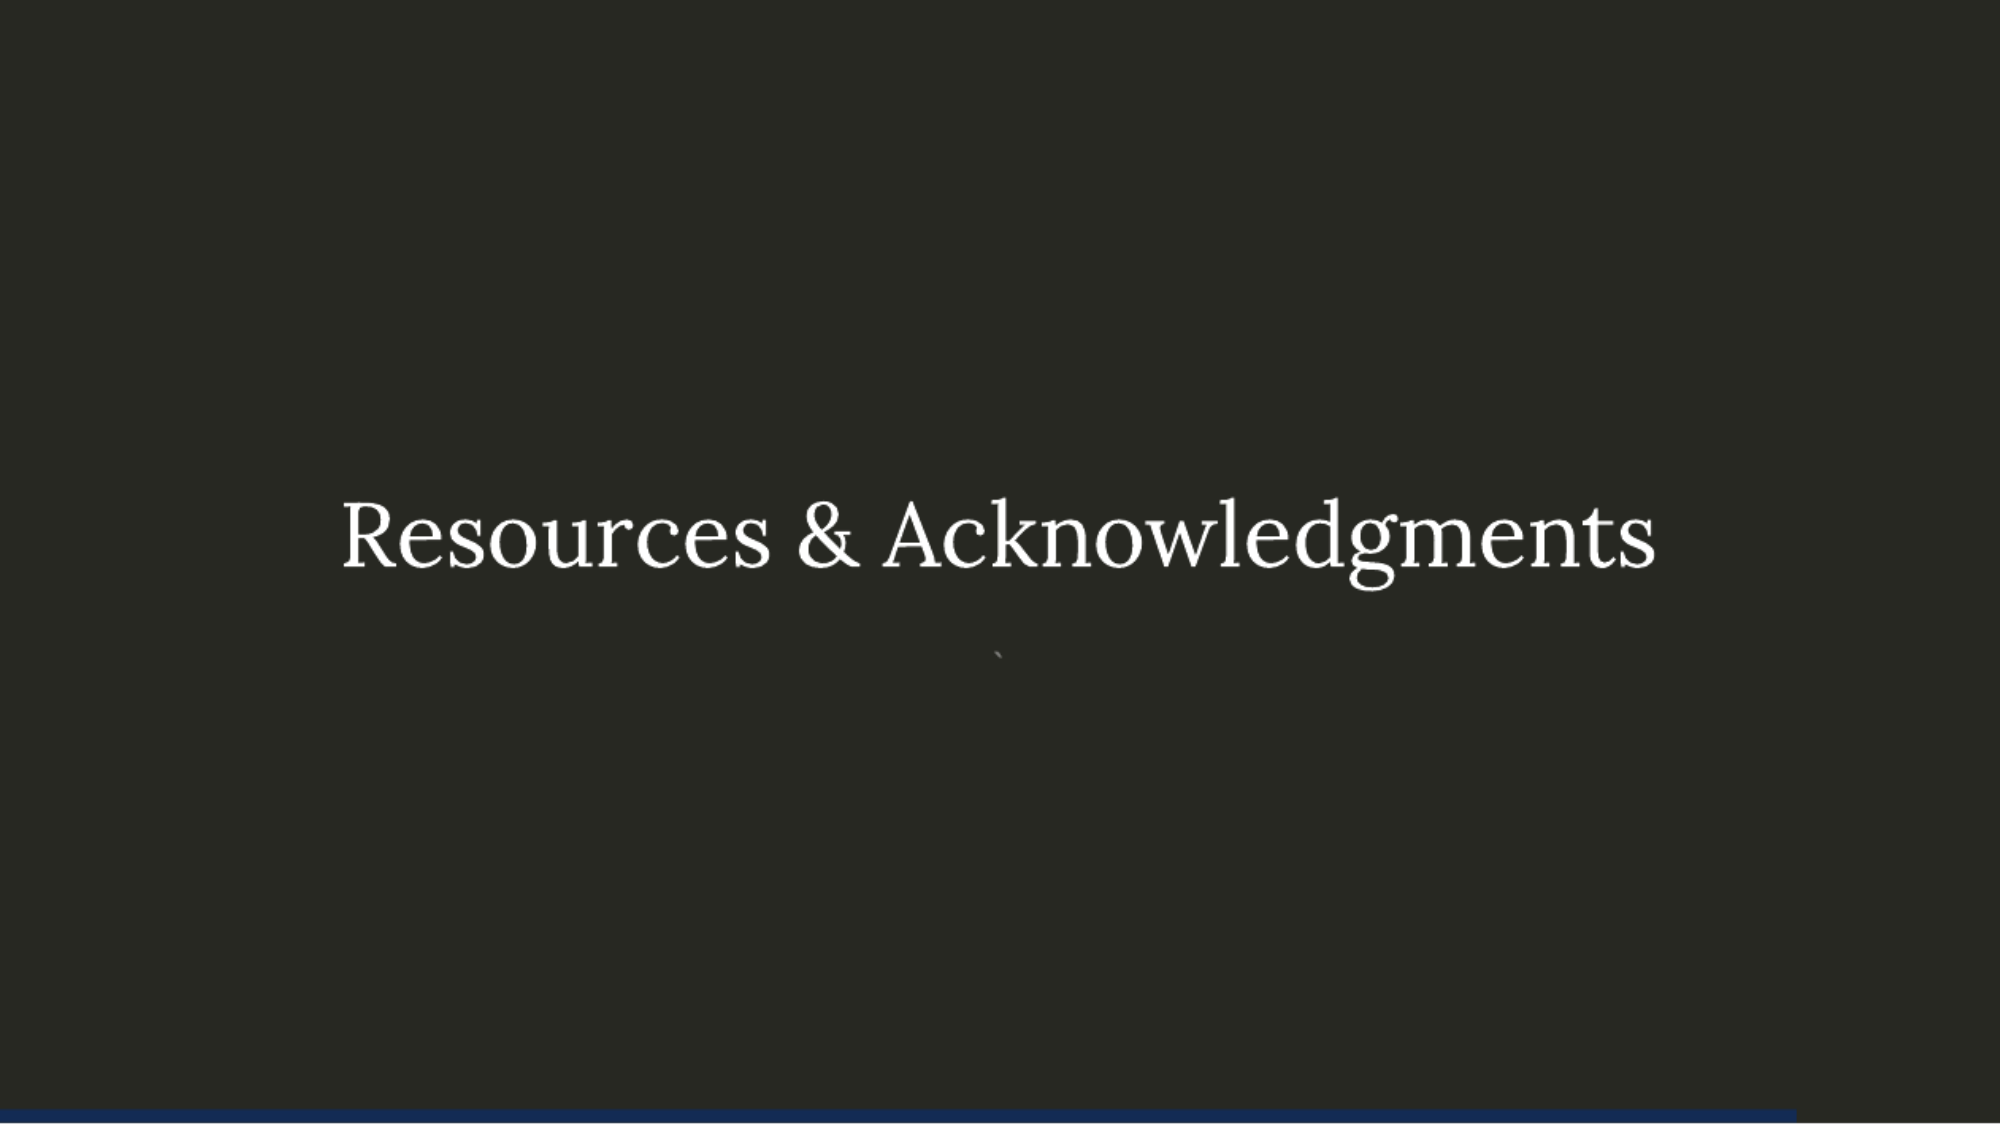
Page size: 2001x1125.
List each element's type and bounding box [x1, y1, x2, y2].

list [0, 0, 2000, 1125]
